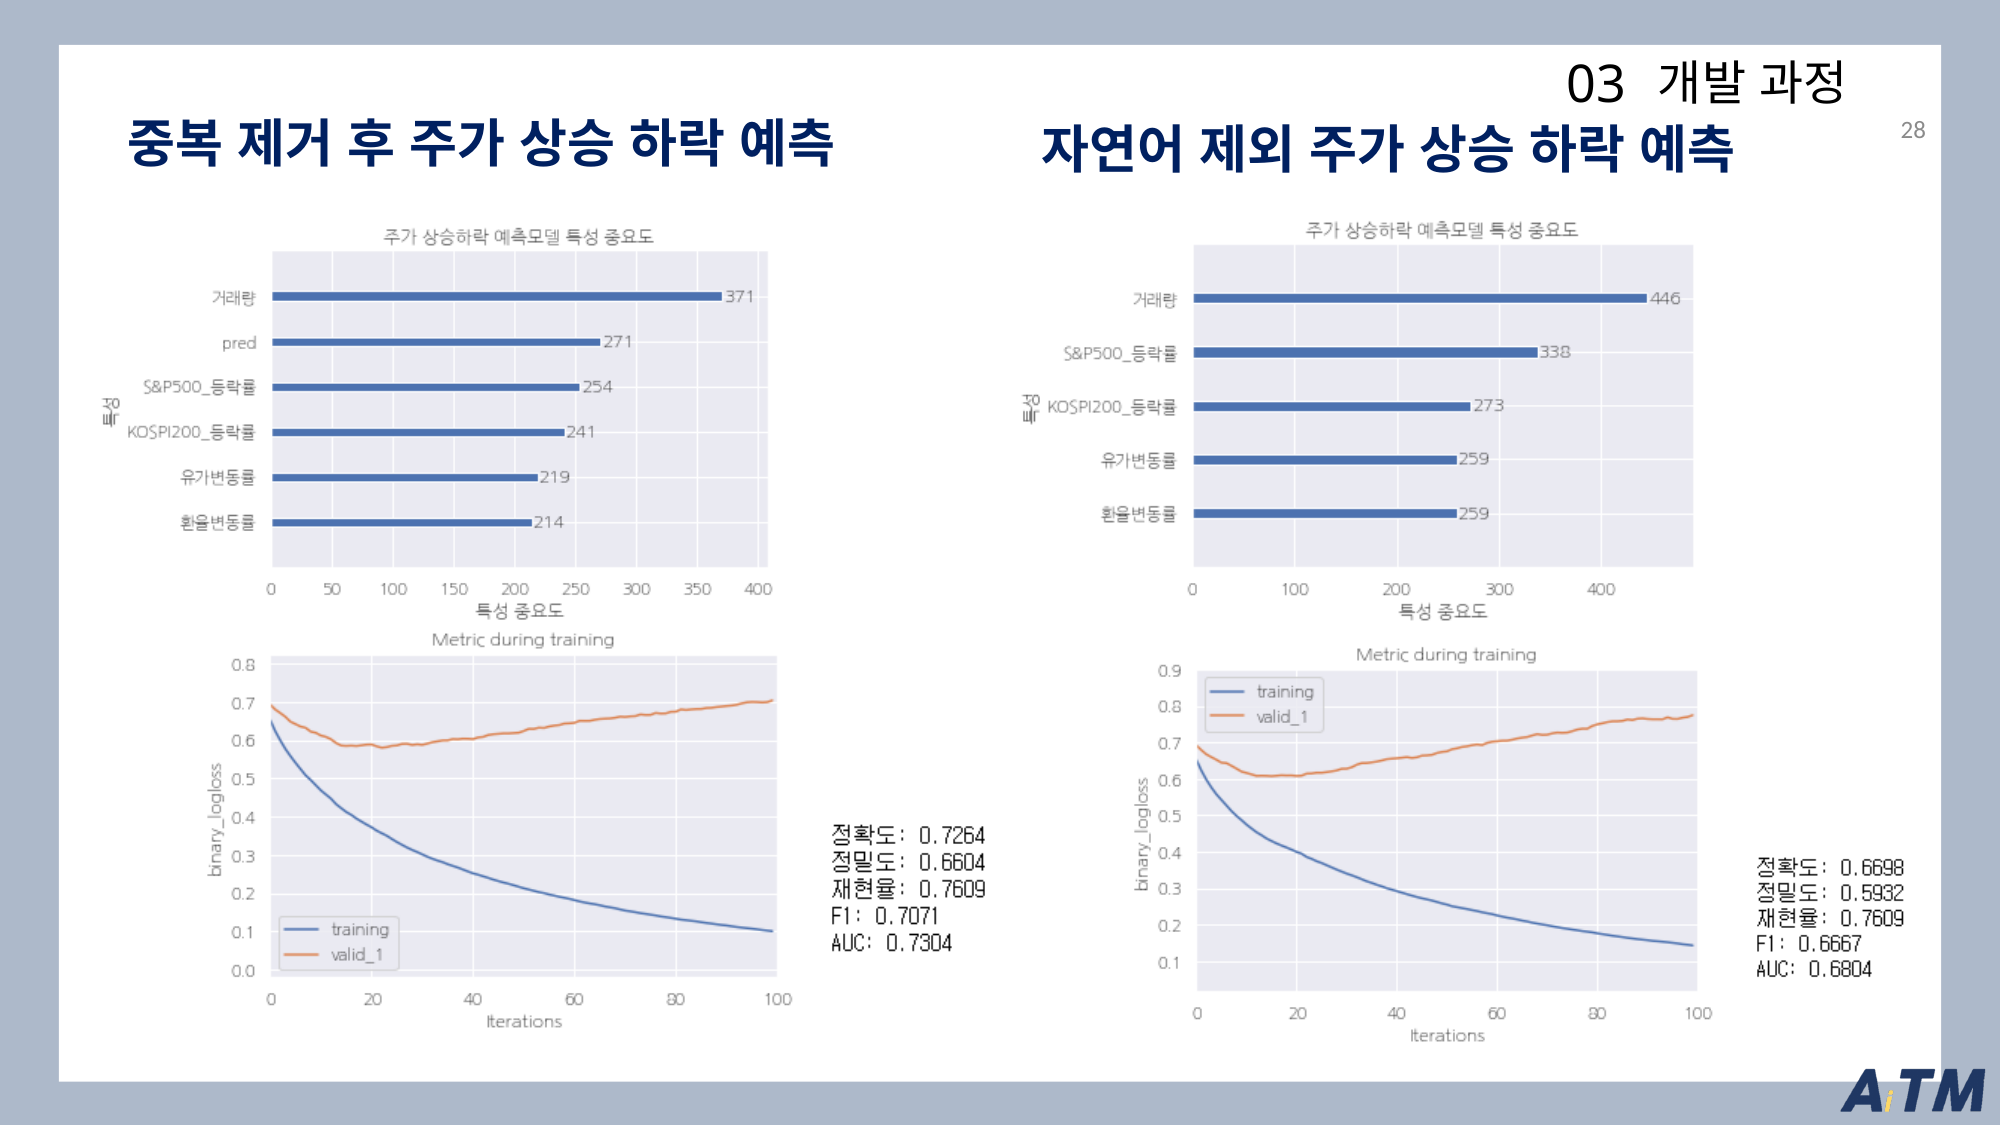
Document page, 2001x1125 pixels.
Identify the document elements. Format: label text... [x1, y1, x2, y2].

text_box 03 [1551, 43, 1660, 98]
text_box 중복 제거 후 주가 상승 하락 예측 [112, 103, 897, 181]
text_box 개발 과정 [1643, 44, 2000, 118]
text_box 28 [1491, 98, 1643, 109]
picture [820, 814, 996, 964]
picture [1831, 1058, 1993, 1117]
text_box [1012, 211, 1935, 1055]
text_box 자연어 제외 주가 상승 하락 예측 [1027, 109, 1811, 187]
text_box 28 [1811, 118, 1942, 159]
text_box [93, 218, 803, 1041]
text_box [58, 44, 1942, 1083]
